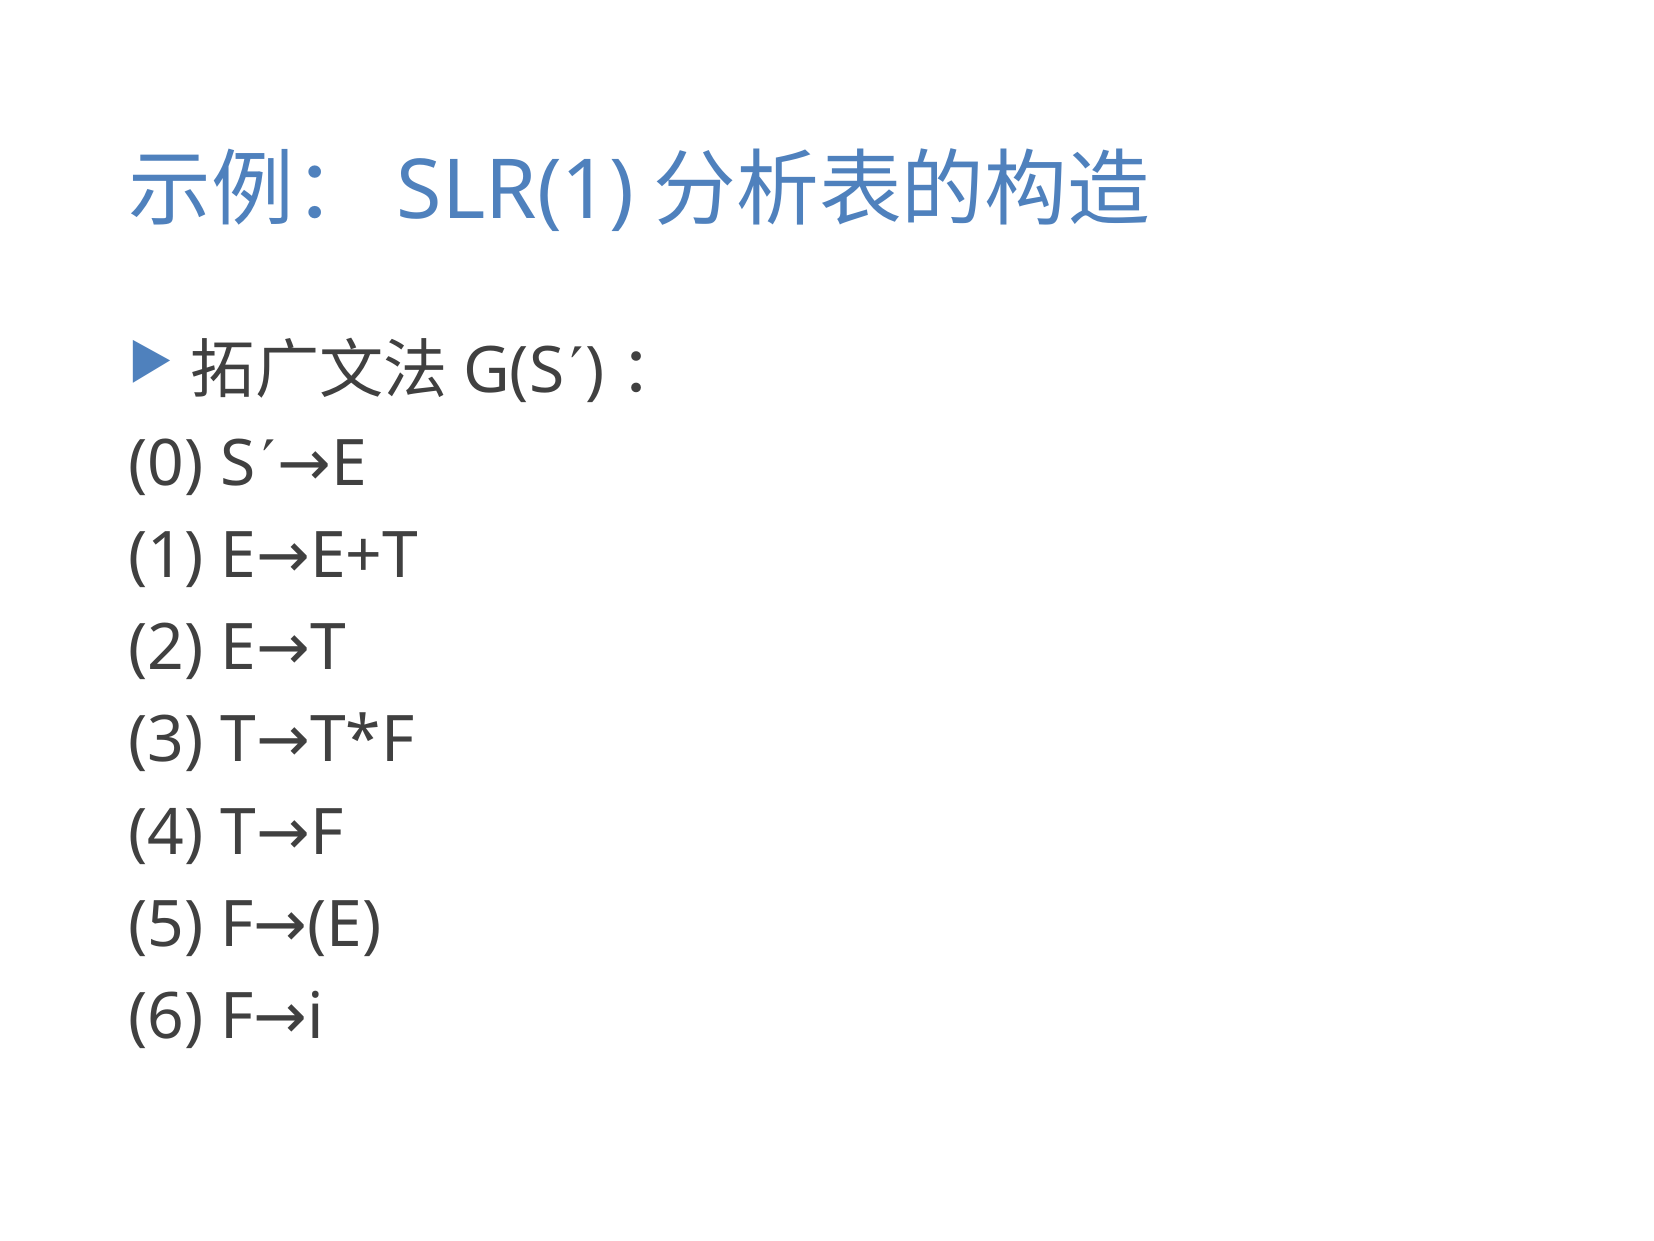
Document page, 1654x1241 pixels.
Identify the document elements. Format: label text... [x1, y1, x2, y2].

title 示例：SLR(1)分析表的构造 [113, 65, 1541, 306]
list 拓广文法G(S)： (0) S→E (1) E→E+T (2) E→T (3) T→T*F (4) T→F (5) F→(E) (6) F→i [113, 329, 1541, 1117]
